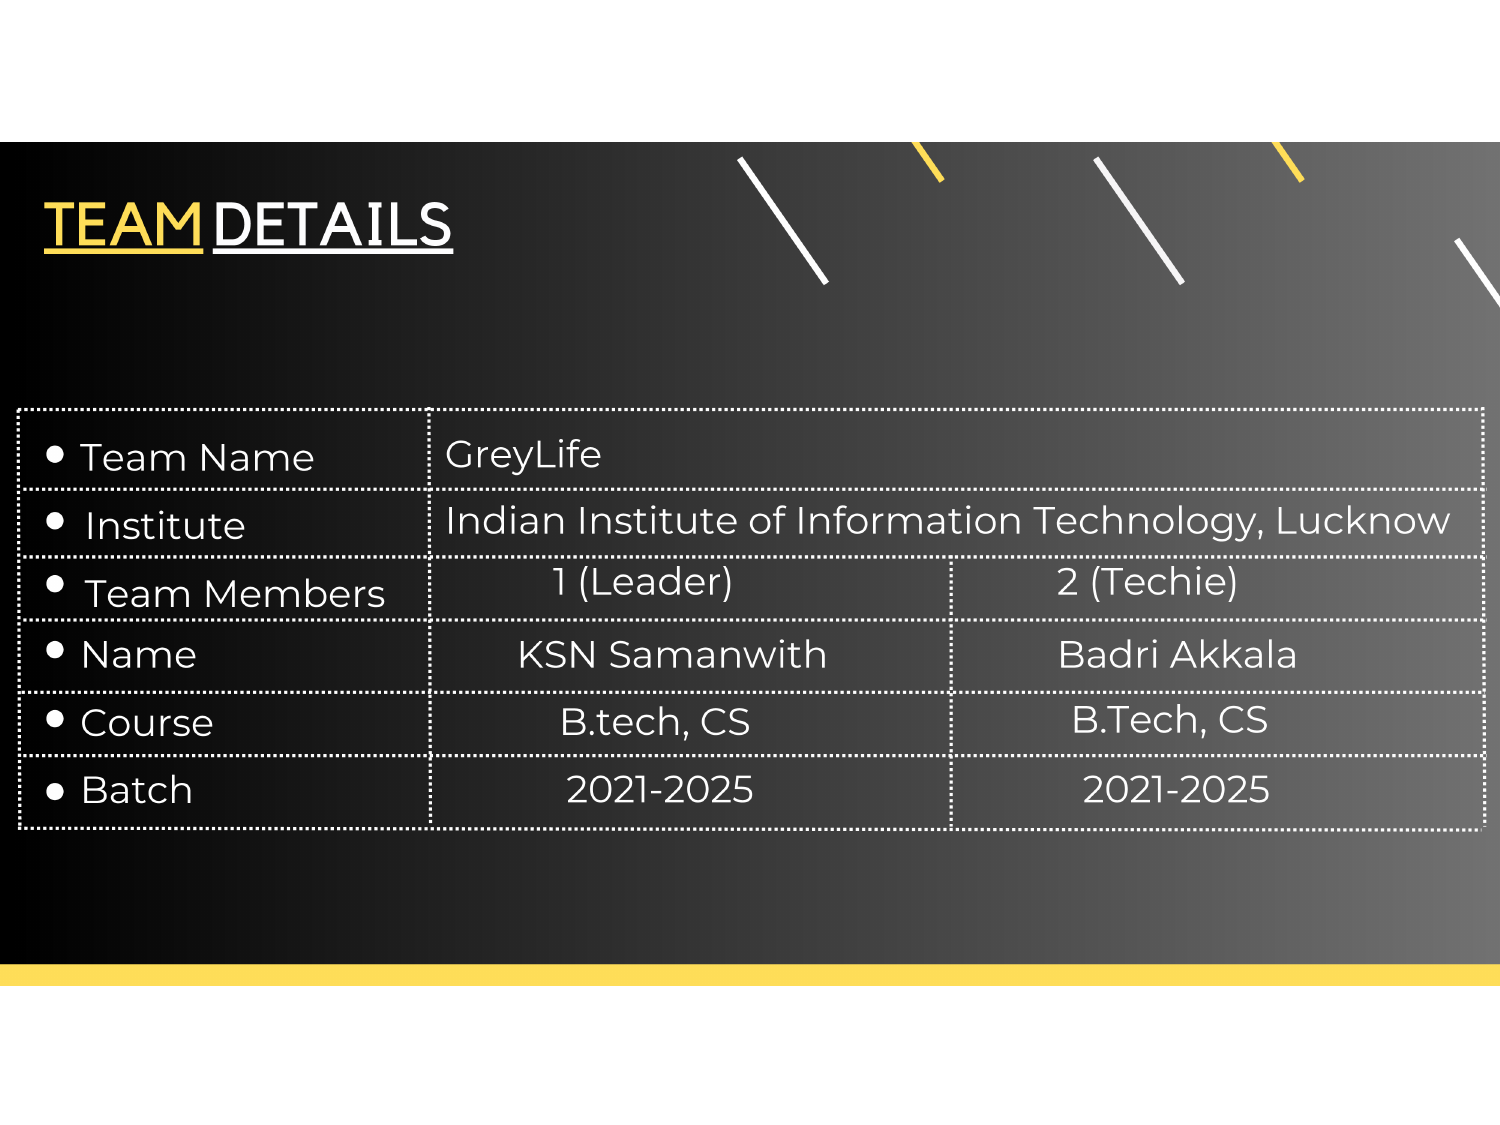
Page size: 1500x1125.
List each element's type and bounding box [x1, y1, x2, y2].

picture [0, 141, 1500, 987]
